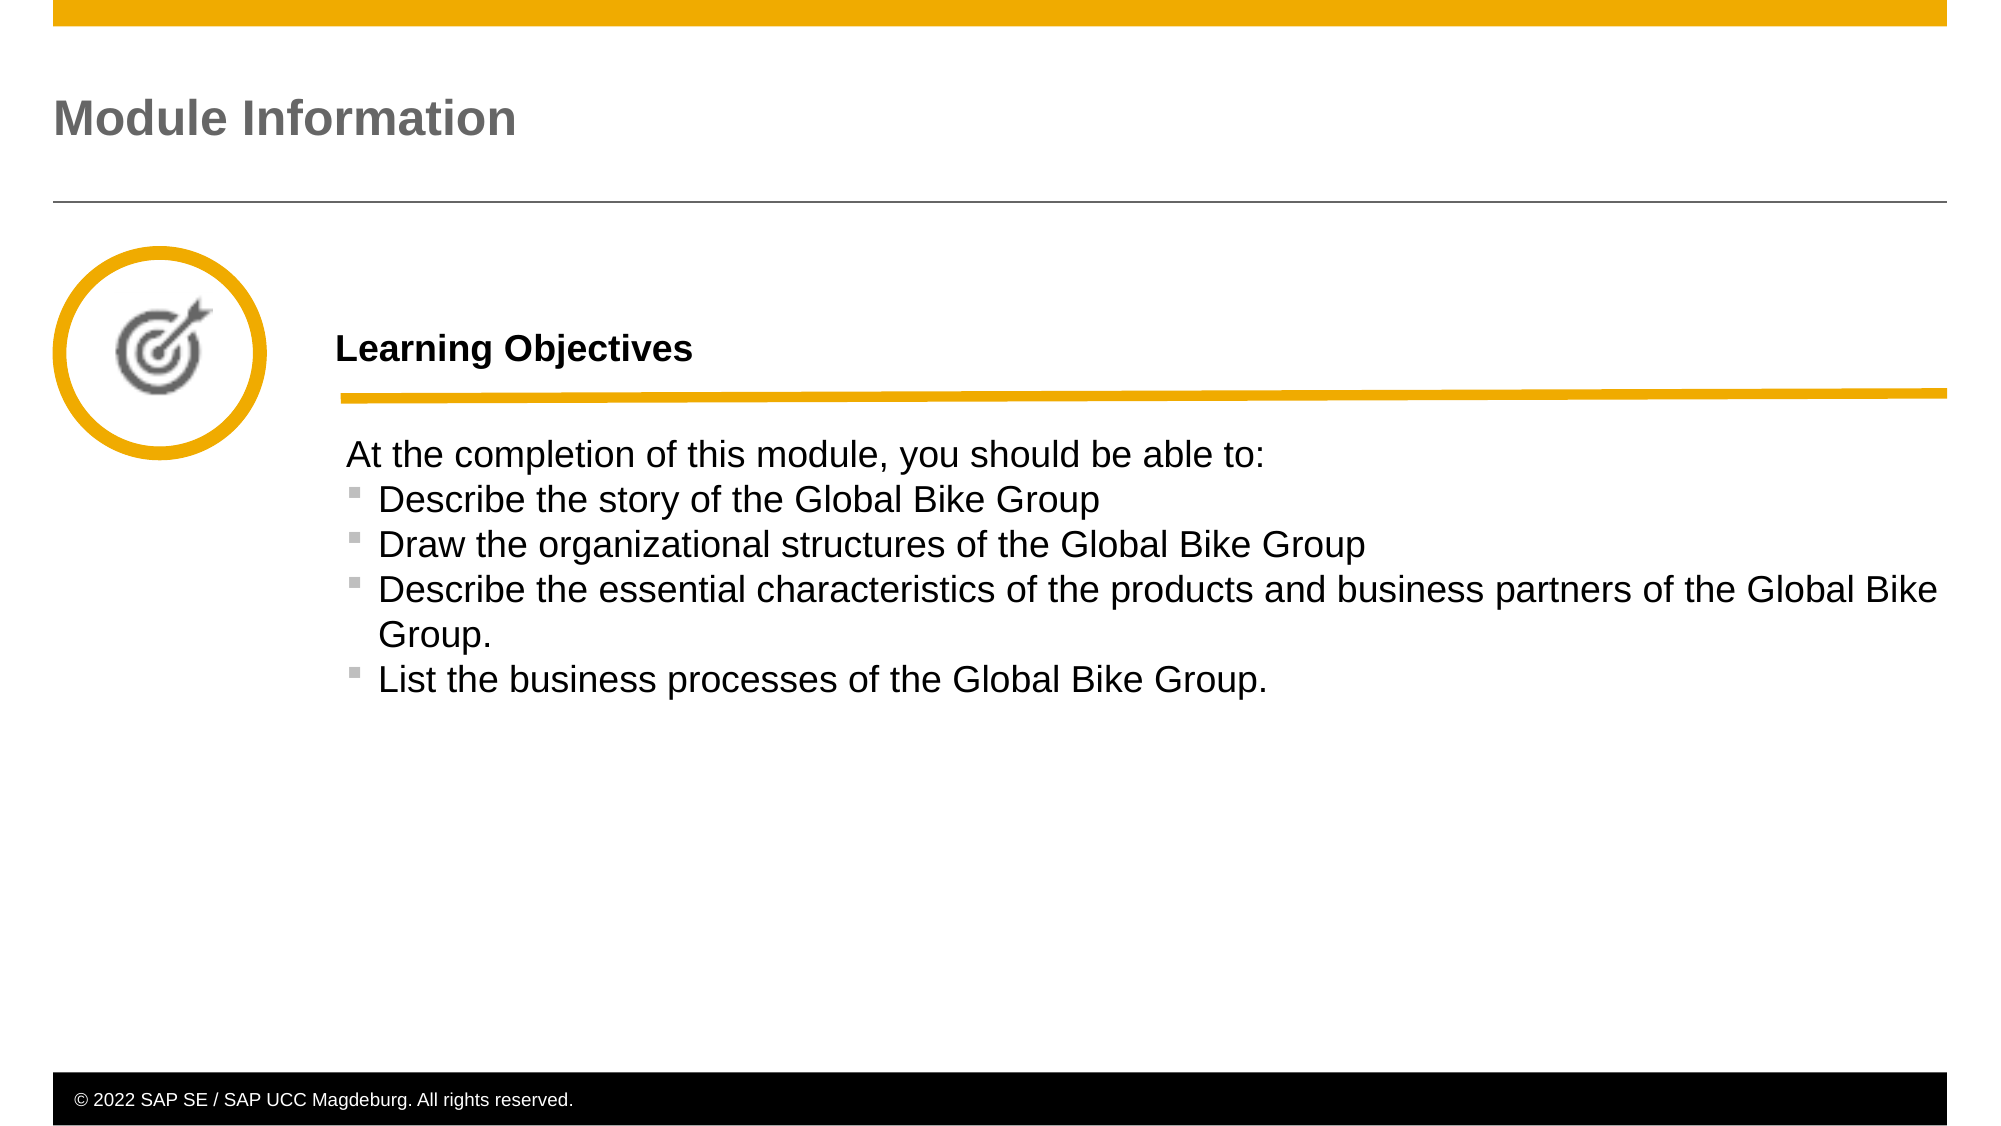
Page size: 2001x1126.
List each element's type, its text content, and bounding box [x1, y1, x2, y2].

picture [114, 291, 213, 398]
list At the completion of this module, you should be able to: Describe the story of the Global Bike Group Draw the organizational structures of the Global Bike Group Describe the essential characteristics of the products and business partners of the Global Bike Group. List the business processes of the Global Bike Group. [334, 430, 1947, 724]
